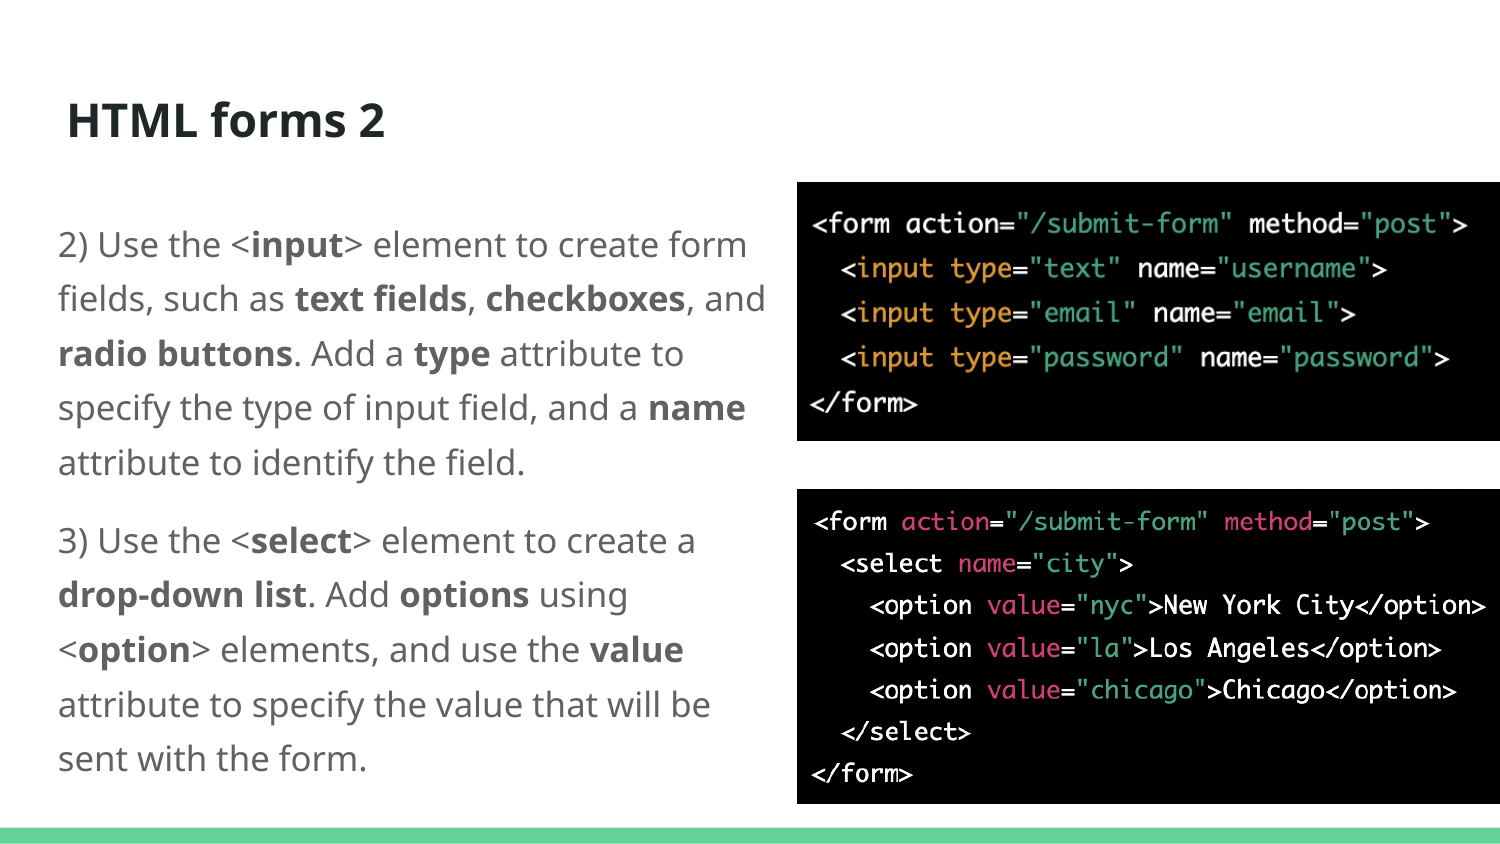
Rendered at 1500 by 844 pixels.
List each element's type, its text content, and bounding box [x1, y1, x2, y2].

picture [796, 182, 1500, 441]
list 2) Use the <input> element to create form fields, such as text fields, checkboxes, and radio buttons. Add a type attribute to specify the type of input field, and a name attribute to identify the field. 3) Use the <select> element to create a drop-down list. Add options using <option> elements, and use the value attribute to specify the value that will be sent with the form. [42, 197, 787, 804]
picture [796, 489, 1500, 805]
title HTML forms 2 [51, 72, 1449, 167]
